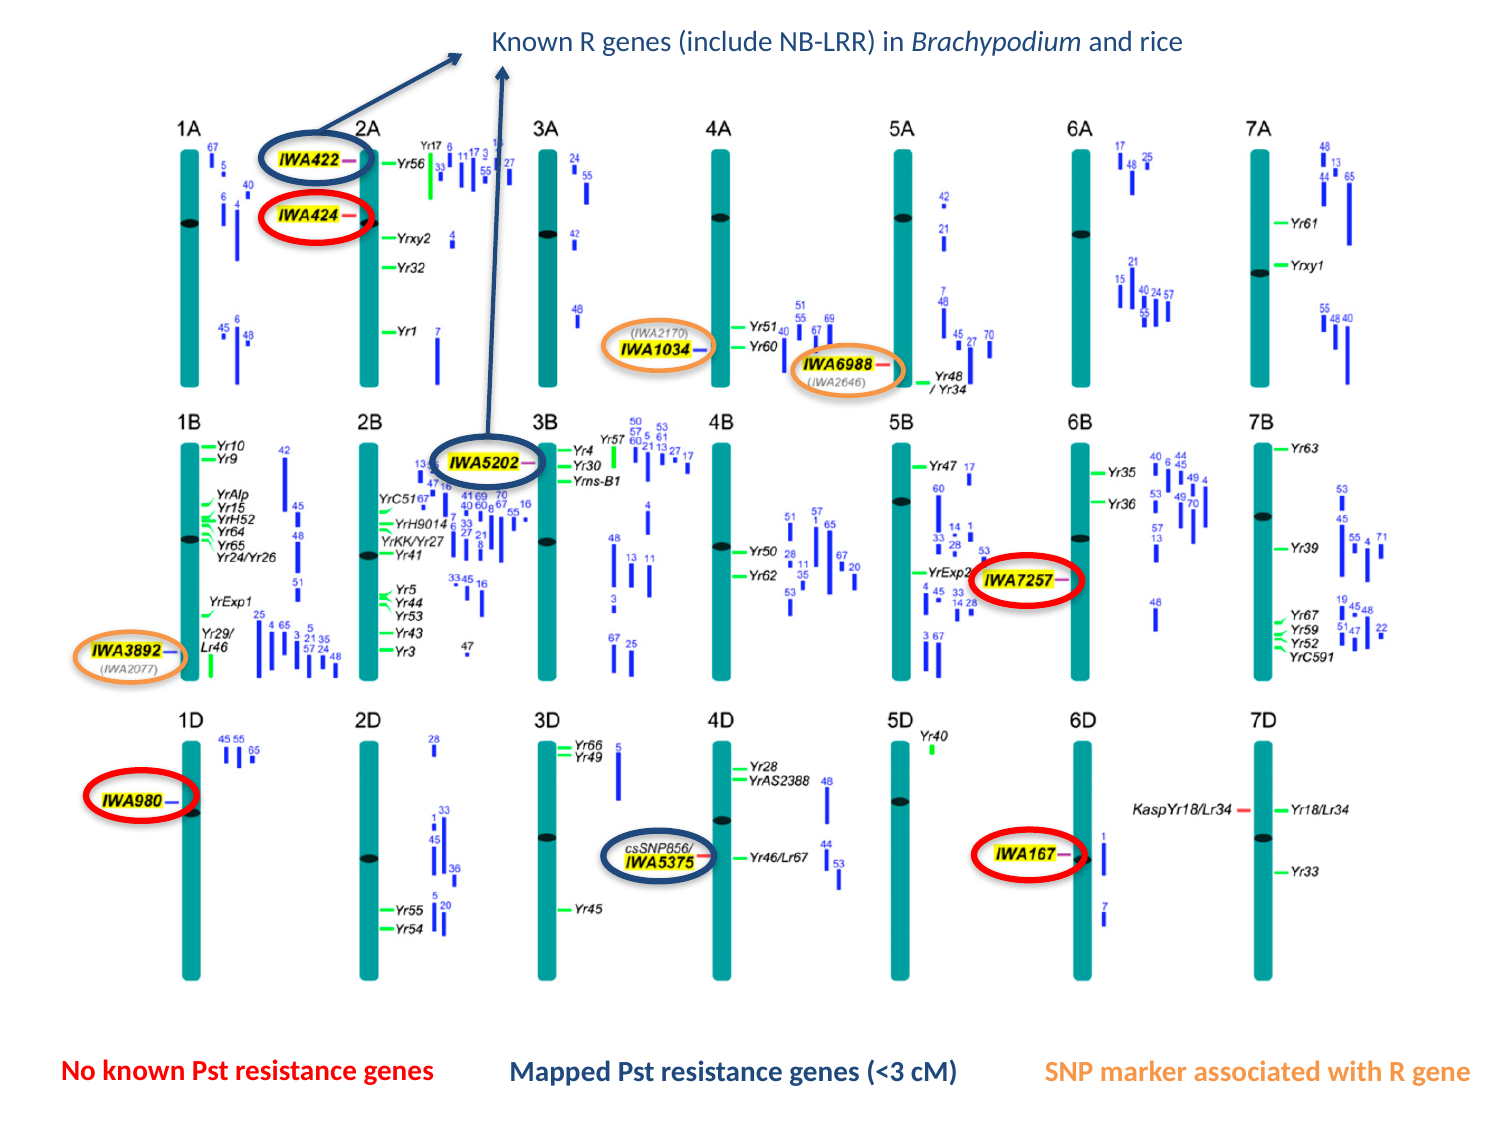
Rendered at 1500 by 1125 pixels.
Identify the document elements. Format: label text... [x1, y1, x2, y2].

text_box No known Pst resistance genes [46, 1043, 450, 1094]
text_box SNP marker associated with R gene [1030, 1044, 1487, 1095]
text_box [487, 65, 503, 437]
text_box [316, 53, 463, 133]
text_box Mapped Pst resistance genes (<3 cM) [494, 1044, 973, 1095]
text_box Known R genes (include NB-LRR) in Brachypodium and rice [477, 15, 1205, 65]
picture [0, 107, 1500, 996]
